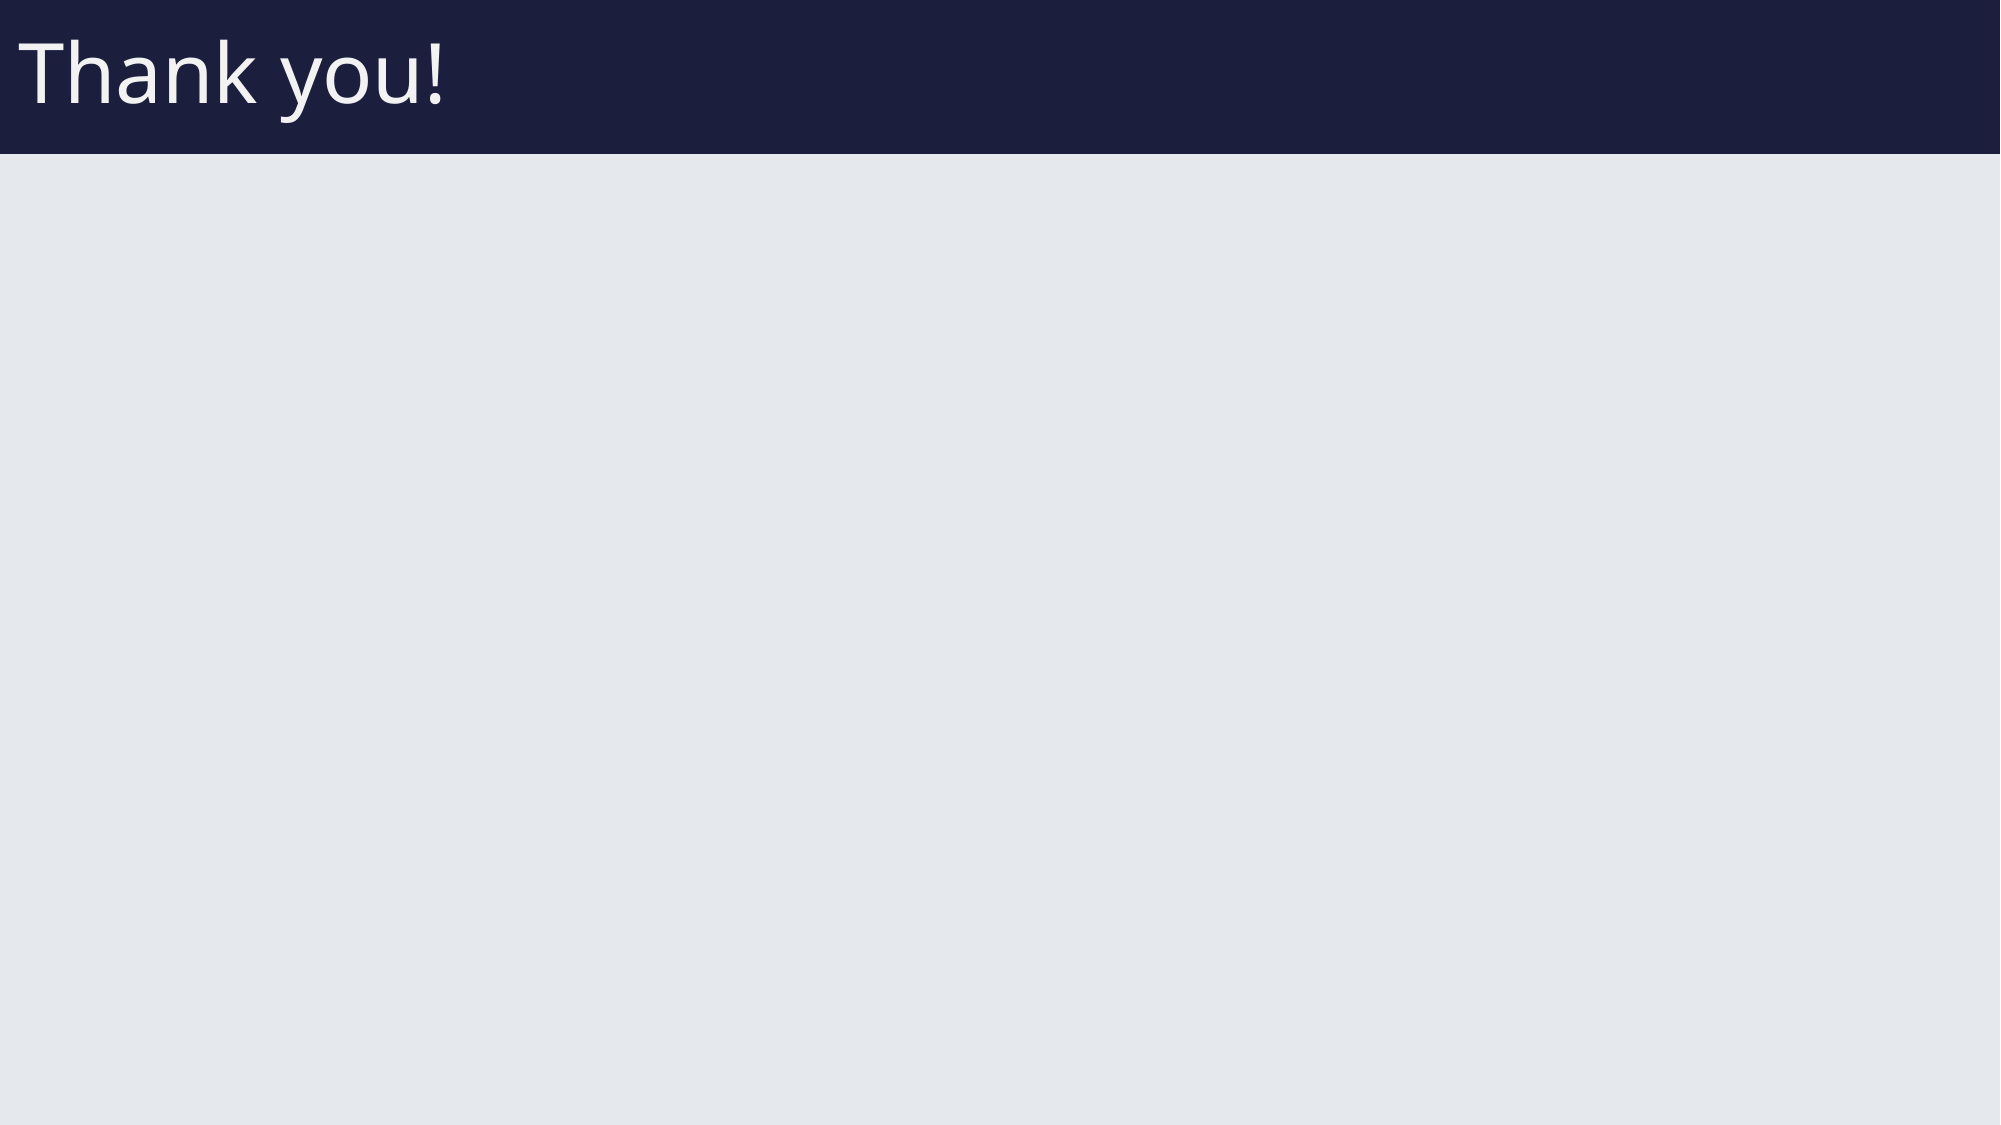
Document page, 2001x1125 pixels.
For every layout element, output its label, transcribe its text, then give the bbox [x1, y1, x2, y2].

text_box [0, 155, 2000, 1125]
text_box Thank you! [3, 0, 2000, 186]
